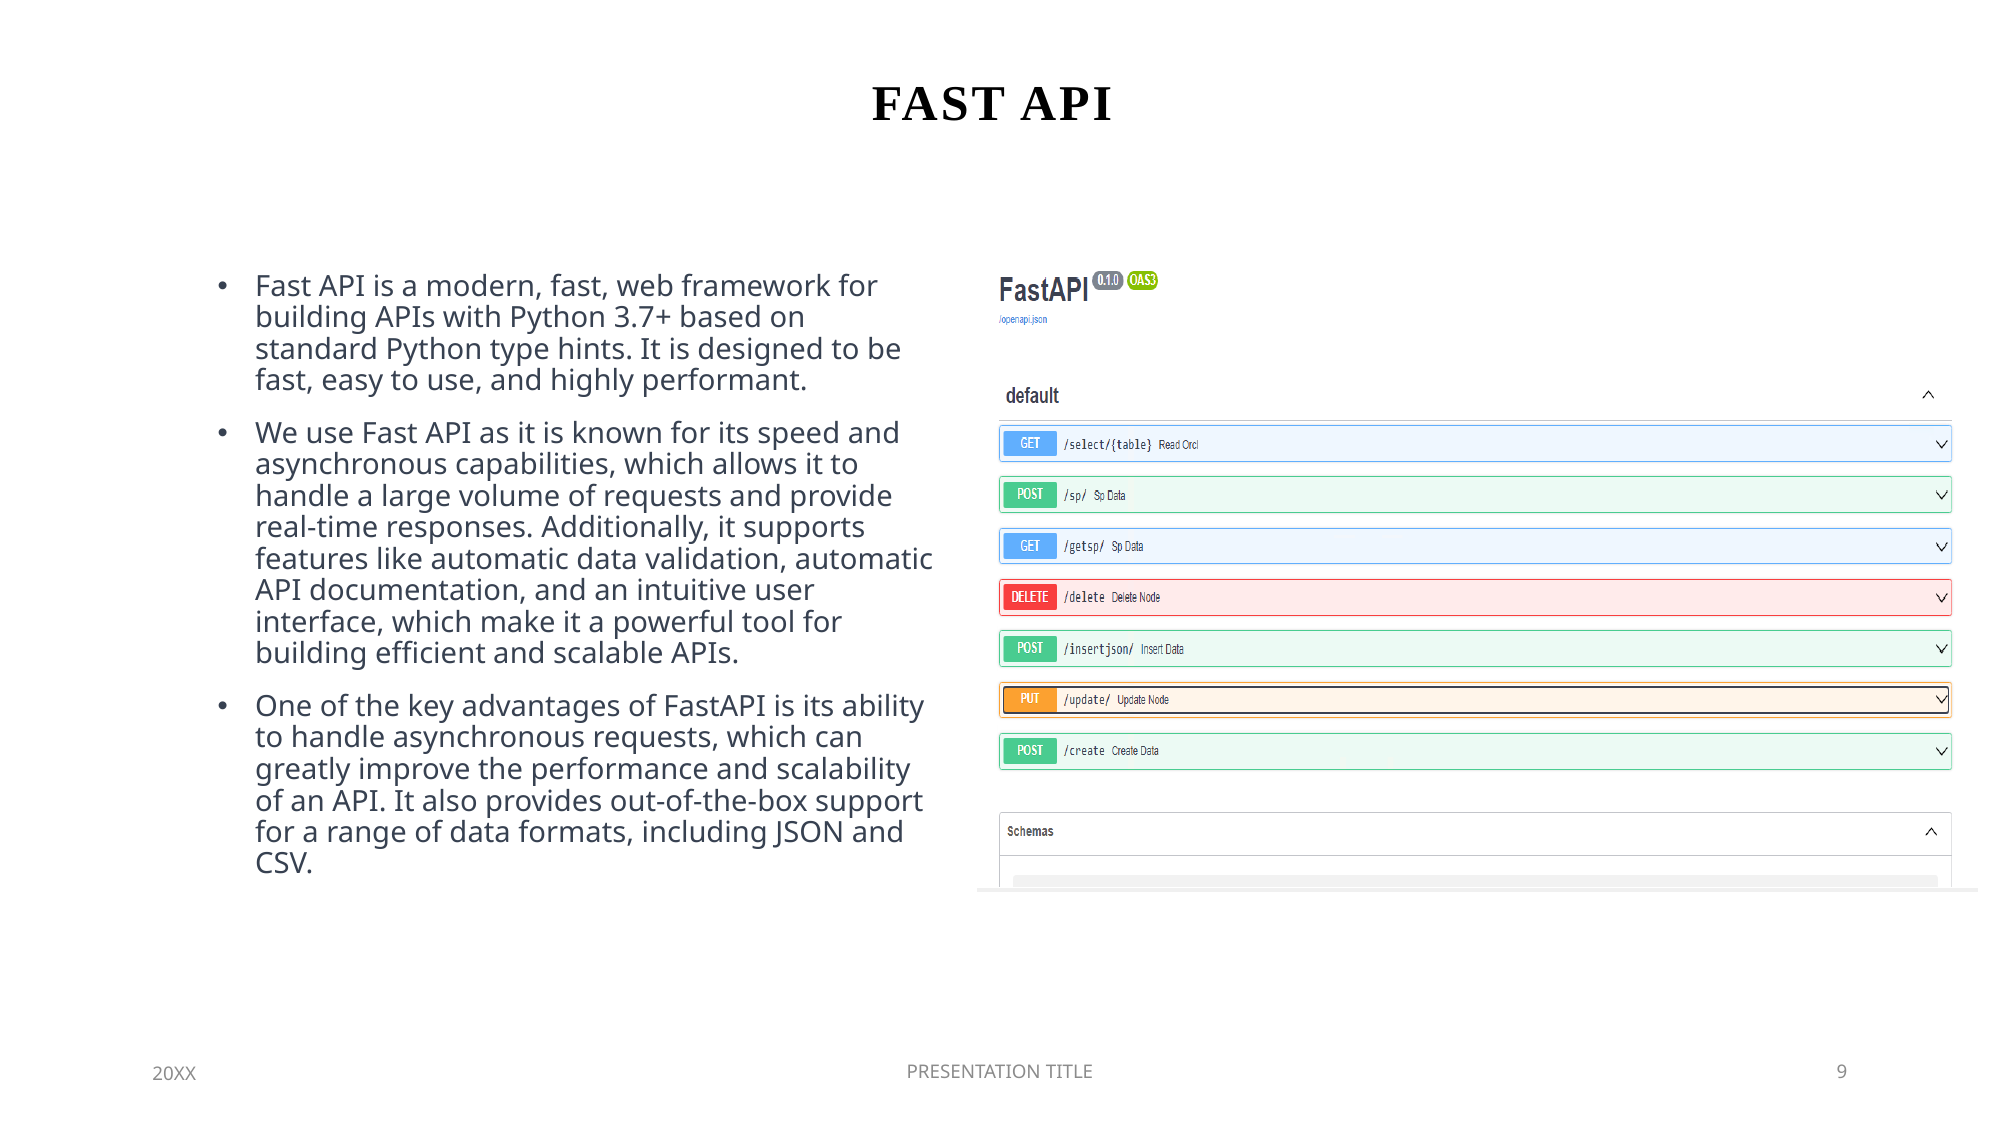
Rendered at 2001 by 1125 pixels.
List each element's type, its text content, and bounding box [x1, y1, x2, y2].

title Fast API [137, 59, 1863, 149]
picture [977, 225, 1978, 892]
slide_number 9 [1412, 1042, 1863, 1103]
footer PRESENTATION TITLE [662, 1042, 1338, 1103]
text_box Fast API is a modern, fast, web framework for building APIs with Python 3.7+ based on standard Python type hints. It is designed to be fast, easy to use, and highly performant. We use Fast API as it is known for its speed and asynchronous capabilities, which allows it to handle a large volume of requests and provide real-time responses. Additionally, it supports features like automatic data validation, automatic API documentation, and an intuitive user interface, which make it a powerful tool for building efficient and scalable APIs. One of the key advantages of FastAPI is its ability to handle asynchronous requests, which can greatly improve the performance and scalability of an API. It also provides out-of-the-box support for a range of data formats, including JSON and CSV. [202, 263, 950, 1043]
slide_number 20XX [137, 1042, 588, 1103]
